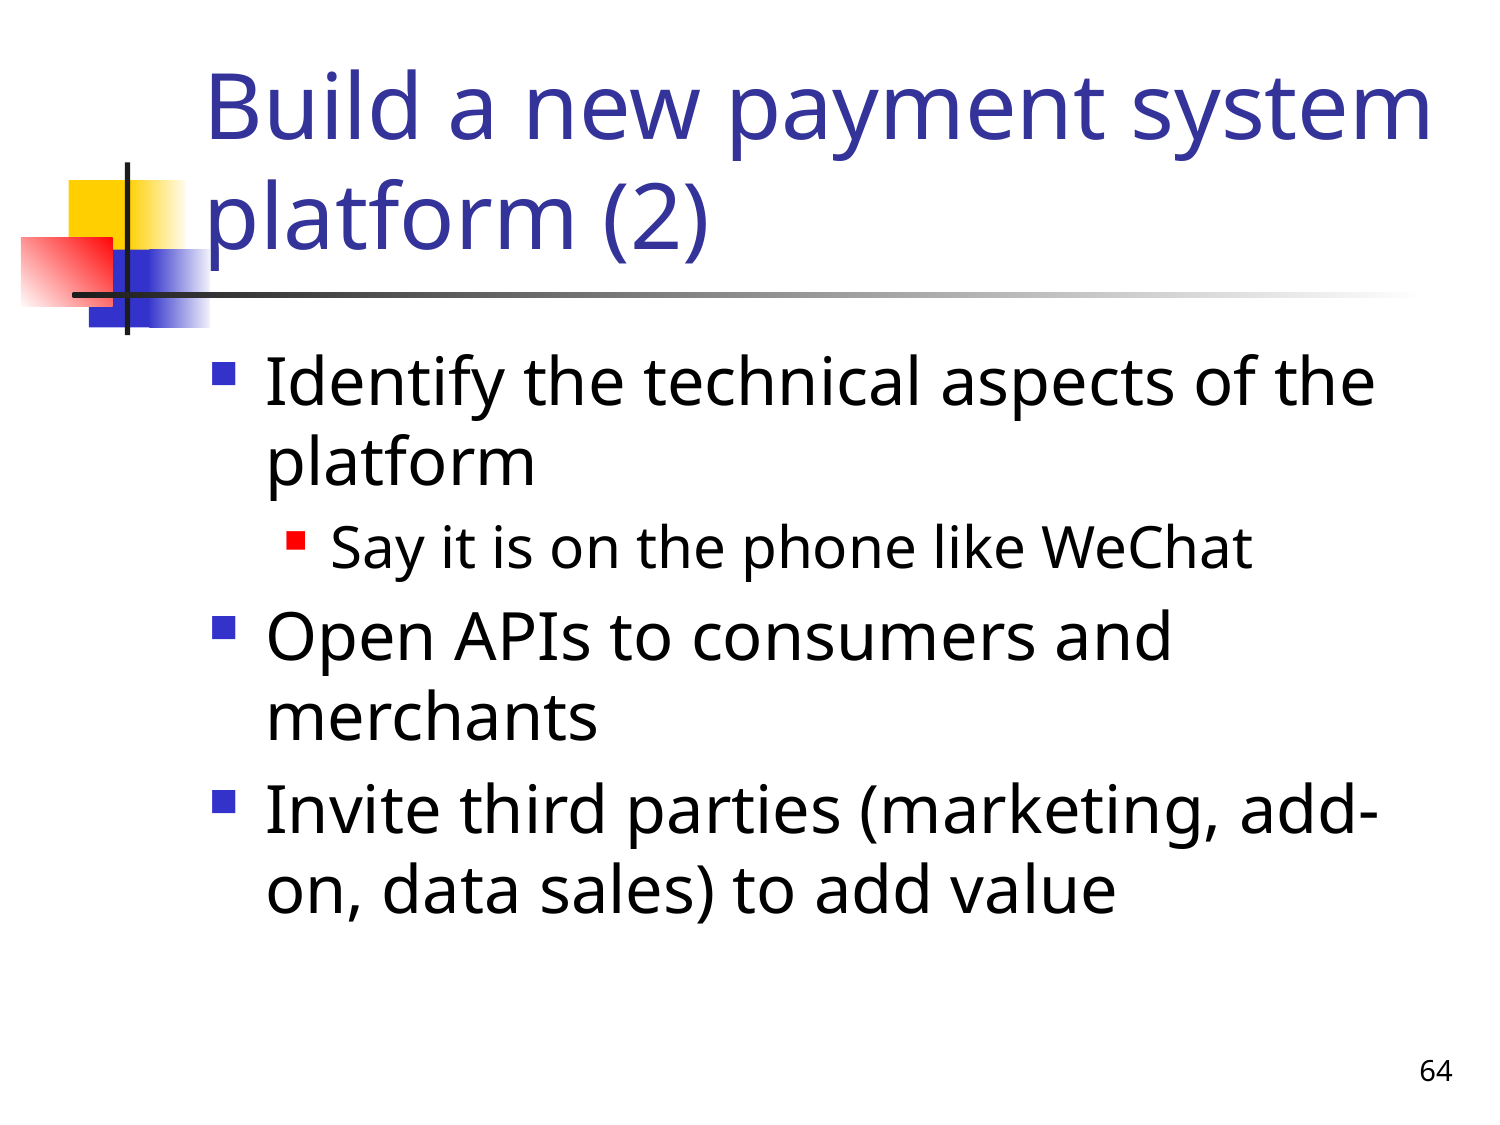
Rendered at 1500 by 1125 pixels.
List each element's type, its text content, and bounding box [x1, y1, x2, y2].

slide_number 64 [1154, 1023, 1468, 1100]
list Identify the technical aspects of the platform Say it is on the phone like WeChat Open APIs to consumers and merchants Invite third parties (marketing, add-on, data sales) to add value [193, 331, 1469, 1006]
title Build a new payment system platform (2) [188, 35, 1468, 275]
